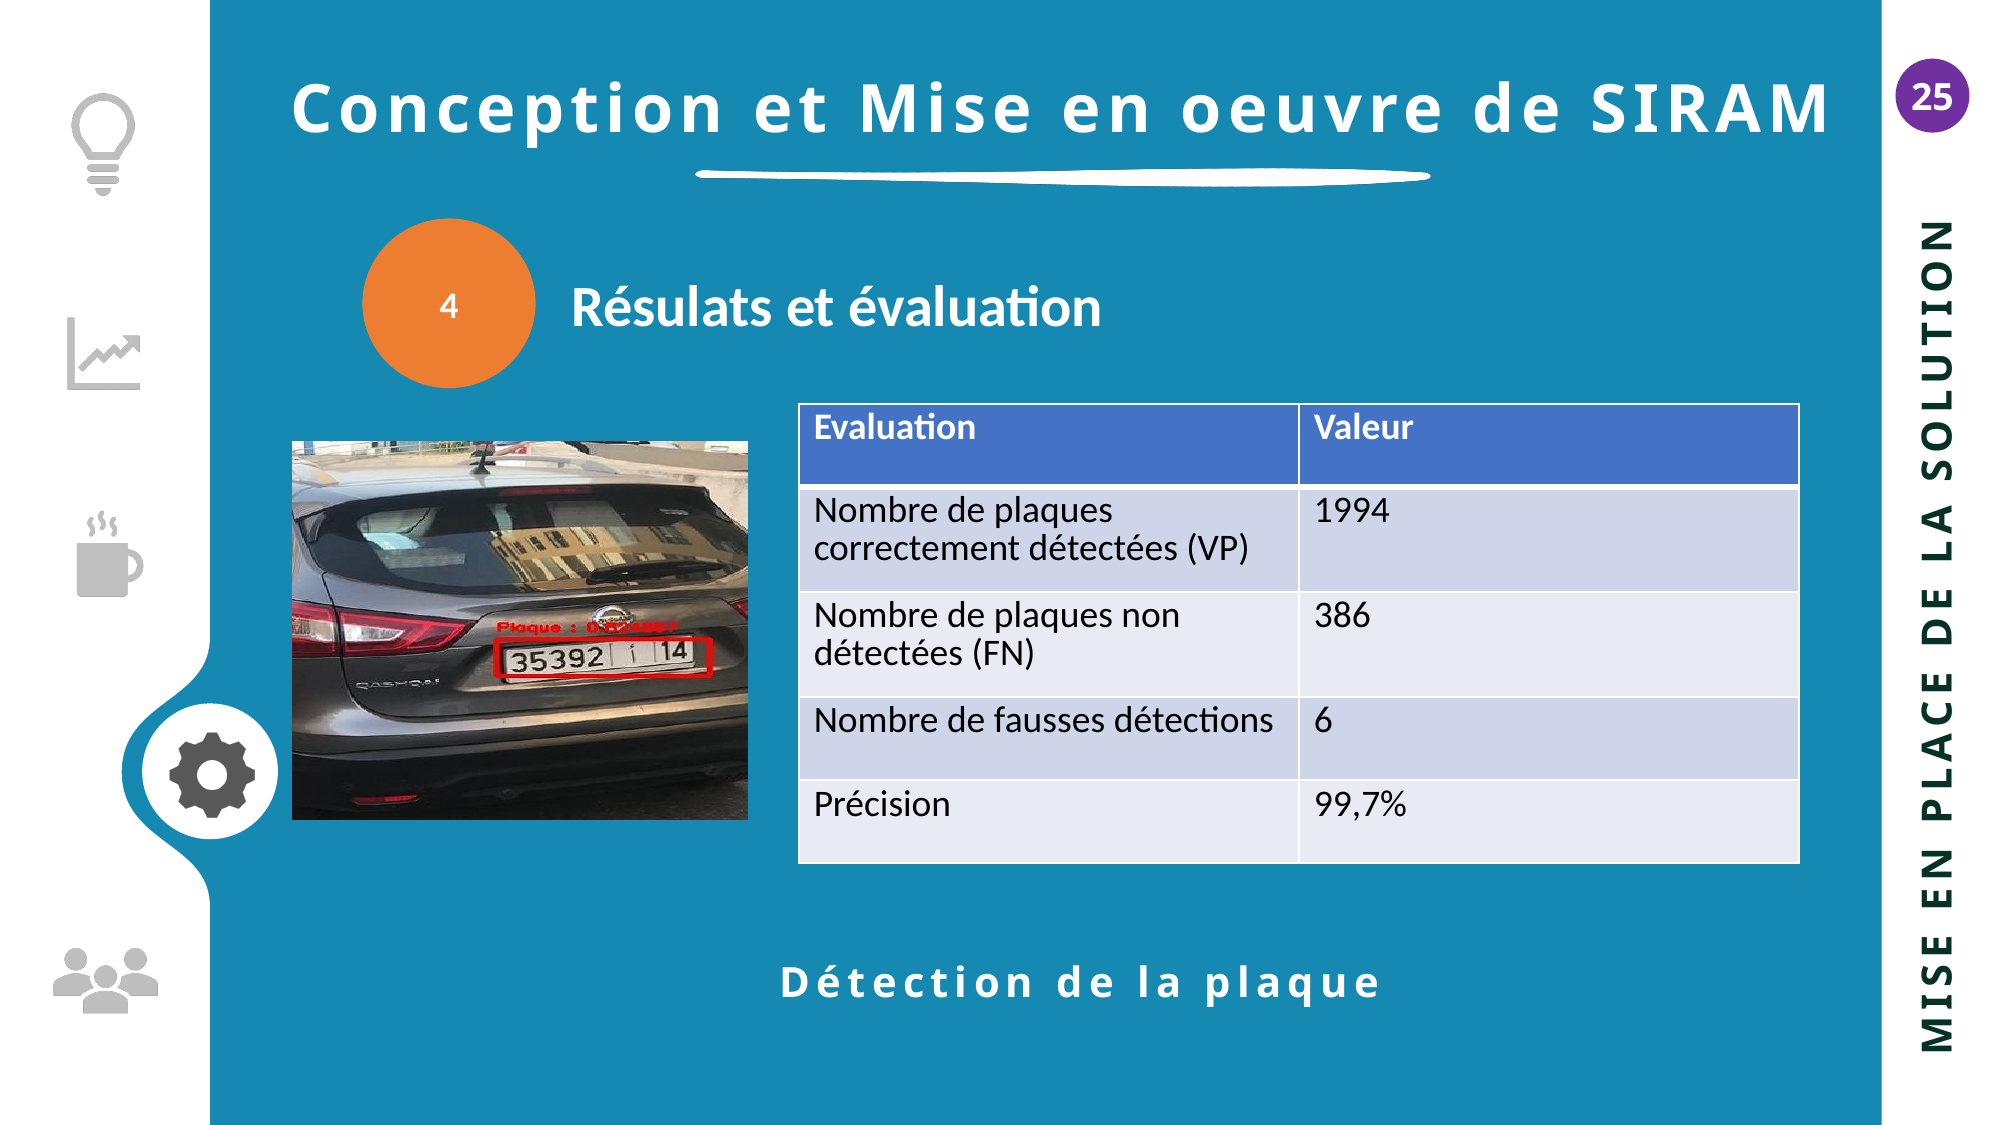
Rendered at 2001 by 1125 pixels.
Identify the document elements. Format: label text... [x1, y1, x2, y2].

table_header Evaluation [800, 405, 1298, 484]
text_box Conception et Mise en oeuvre de SIRAM [275, 58, 1848, 153]
picture [45, 715, 165, 835]
table_cell 6 [1300, 698, 1798, 779]
table_cell Nombre de plaques correctement détectées (VP) [800, 490, 1298, 591]
picture [45, 86, 161, 203]
text_box 4 [361, 217, 537, 390]
picture [45, 921, 165, 1040]
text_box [1881, 0, 2000, 1125]
text_box Résulats et évaluation [556, 260, 1227, 346]
picture [695, 158, 1430, 197]
text_box [0, 0, 211, 1125]
table_cell 1994 [1300, 490, 1798, 591]
table_cell Nombre de fausses détections [800, 698, 1298, 779]
table_cell 386 [1300, 593, 1798, 696]
text_box Détection de la plaque [764, 948, 1395, 1014]
picture [52, 303, 154, 404]
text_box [142, 703, 278, 840]
table_cell Précision [800, 781, 1298, 862]
table_header Valeur [1300, 405, 1798, 484]
picture [291, 441, 748, 820]
table_cell 99,7% [1300, 781, 1798, 862]
picture [59, 502, 161, 605]
table_cell Nombre de plaques non détectées (FN) [800, 593, 1298, 696]
